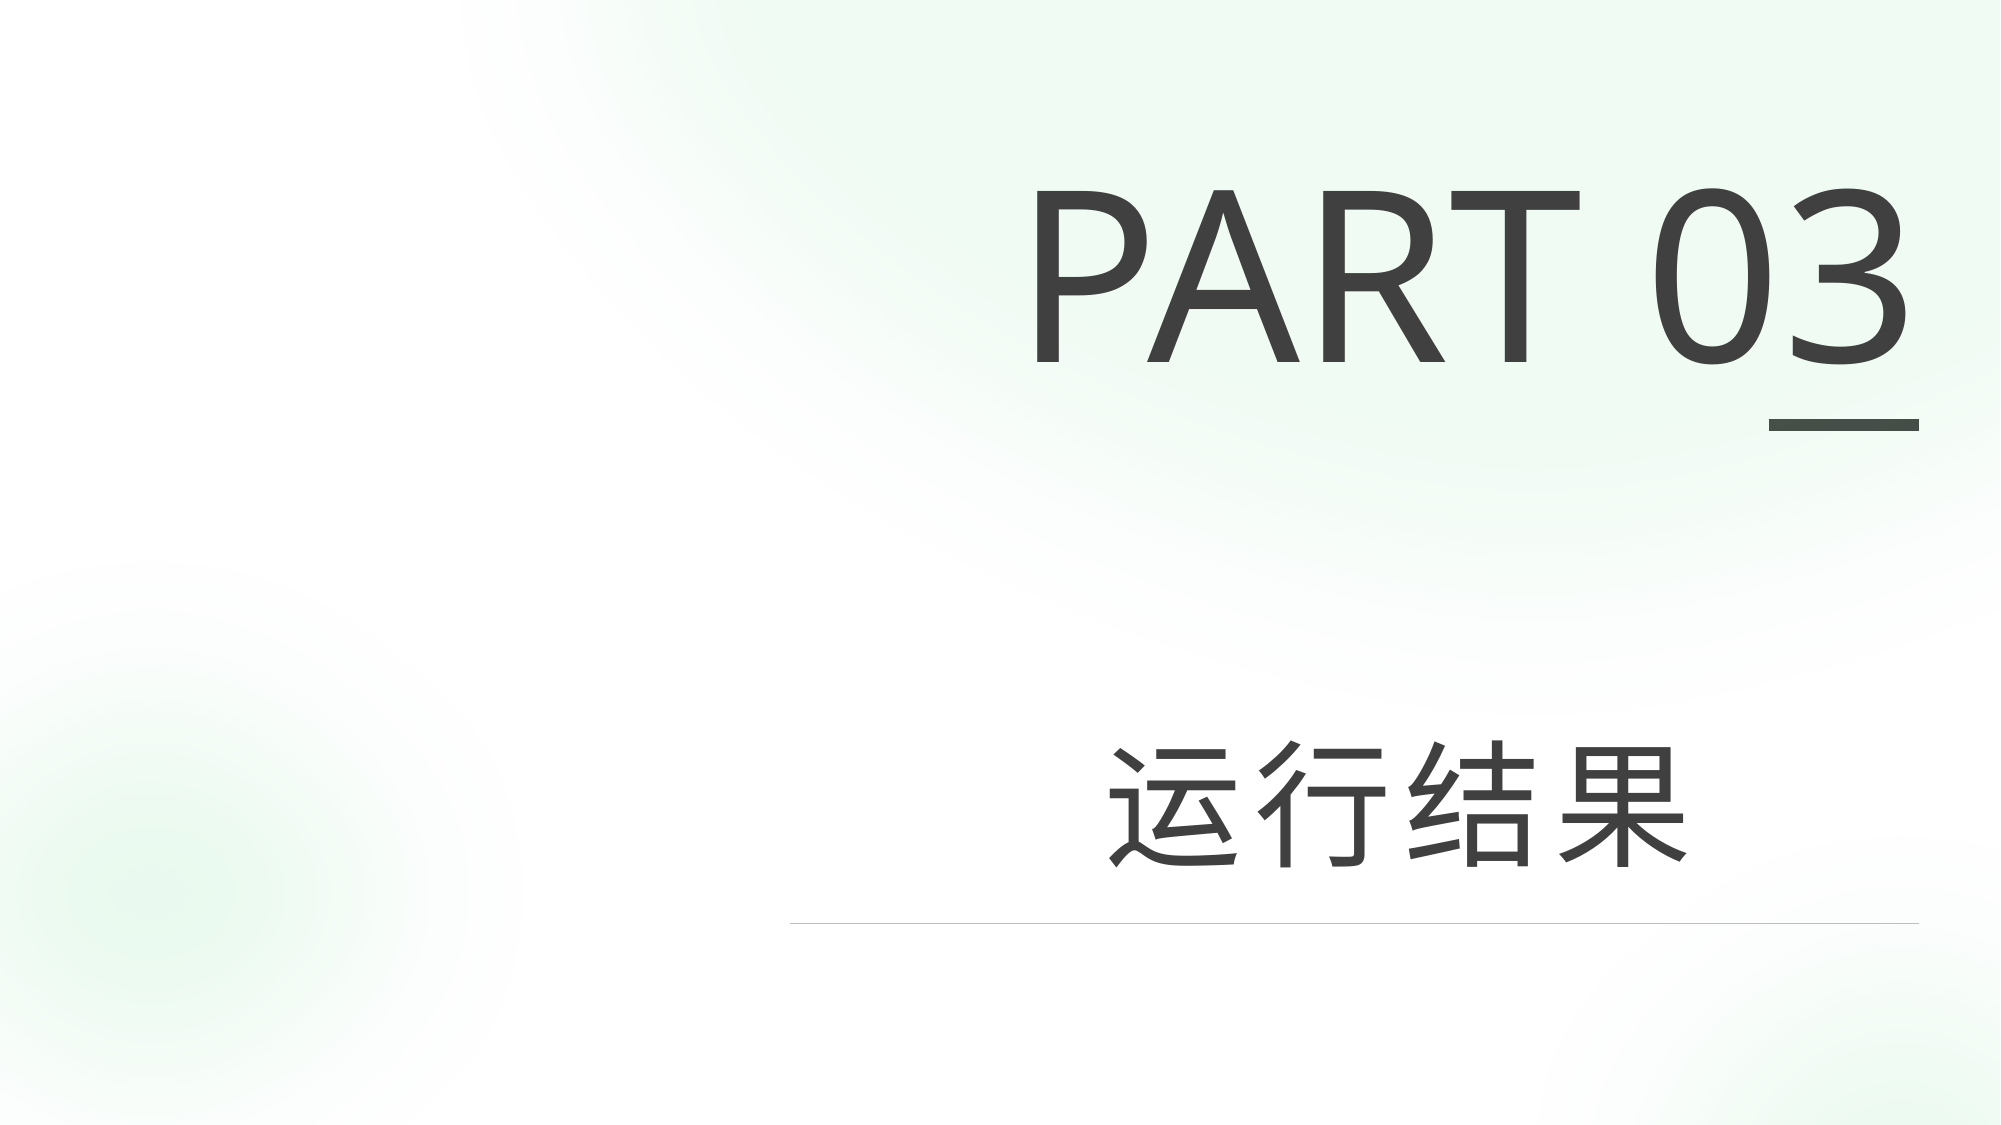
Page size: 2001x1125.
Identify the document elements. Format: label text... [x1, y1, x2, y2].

list 运行结果 [986, 737, 1811, 1125]
list PART 03 [878, 155, 1919, 793]
